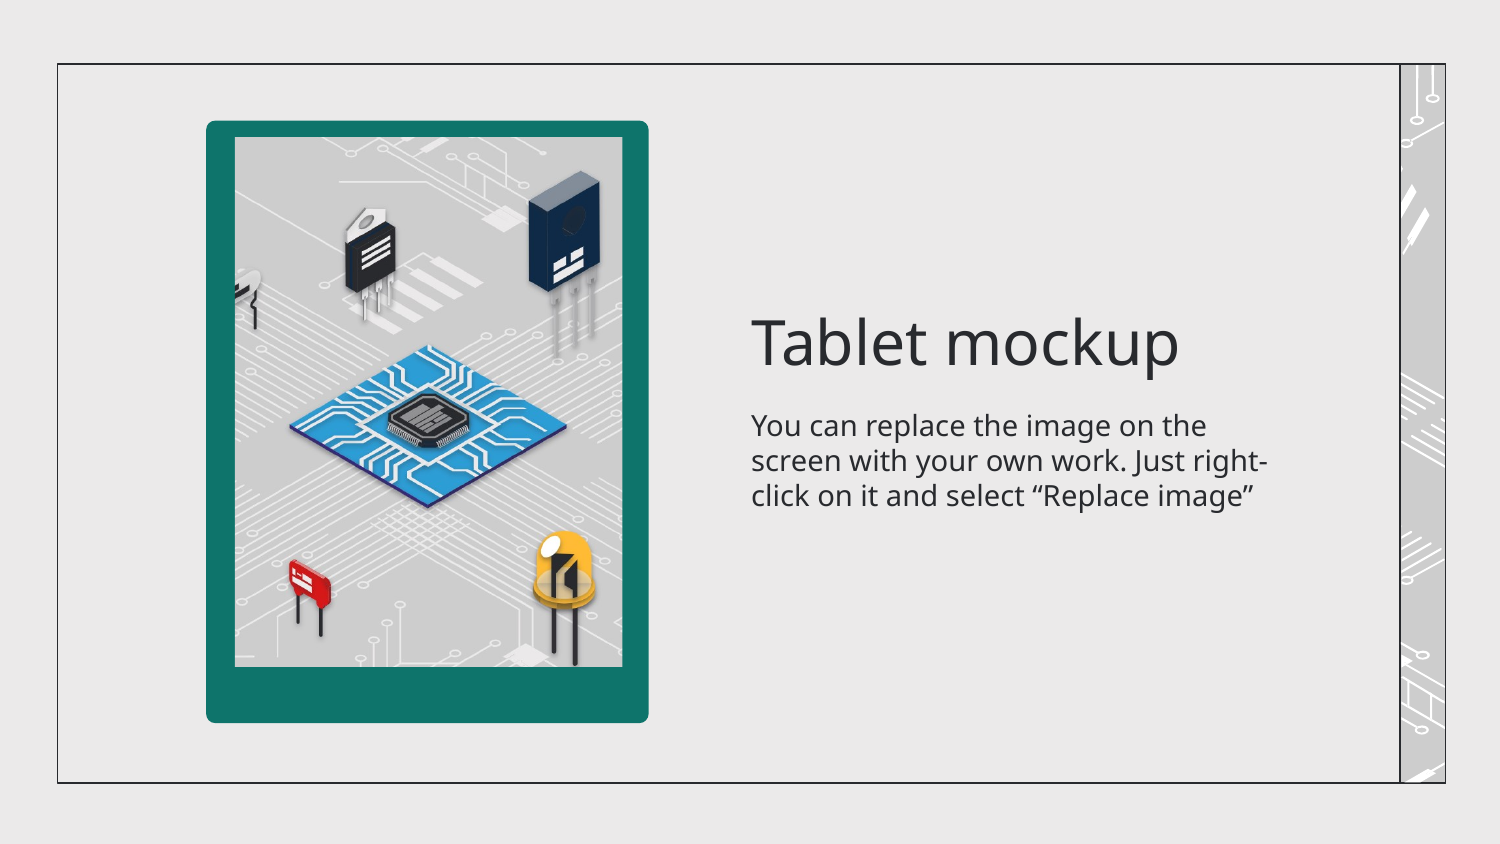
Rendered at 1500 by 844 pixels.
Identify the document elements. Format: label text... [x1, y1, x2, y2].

text_box [206, 120, 649, 724]
subtitle You can replace the image on the screen with your own work. Just right-click on it and select “Replace image” [736, 392, 1293, 531]
title Tablet mockup [736, 255, 1293, 392]
picture [234, 137, 623, 668]
